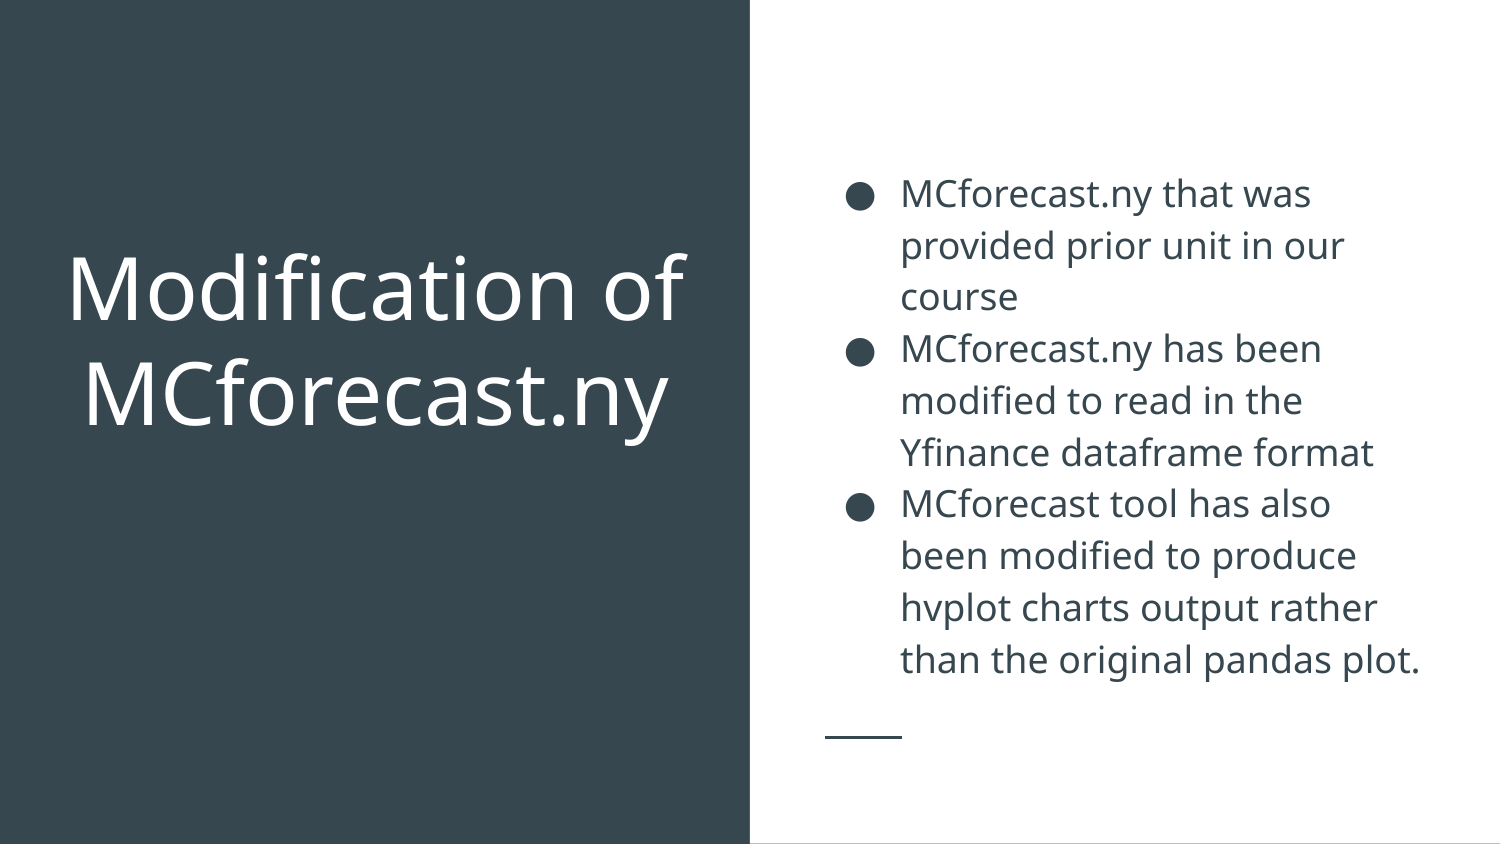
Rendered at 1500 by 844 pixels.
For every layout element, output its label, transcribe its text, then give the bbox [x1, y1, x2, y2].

title Modification of MCforecast.ny [43, 177, 708, 458]
list MCforecast.ny that was provided prior unit in our course MCforecast.ny has been modified to read in the Yfinance dataframe format MCforecast tool has also been modified to produce hvplot charts output rather than the original pandas plot. [810, 118, 1440, 725]
